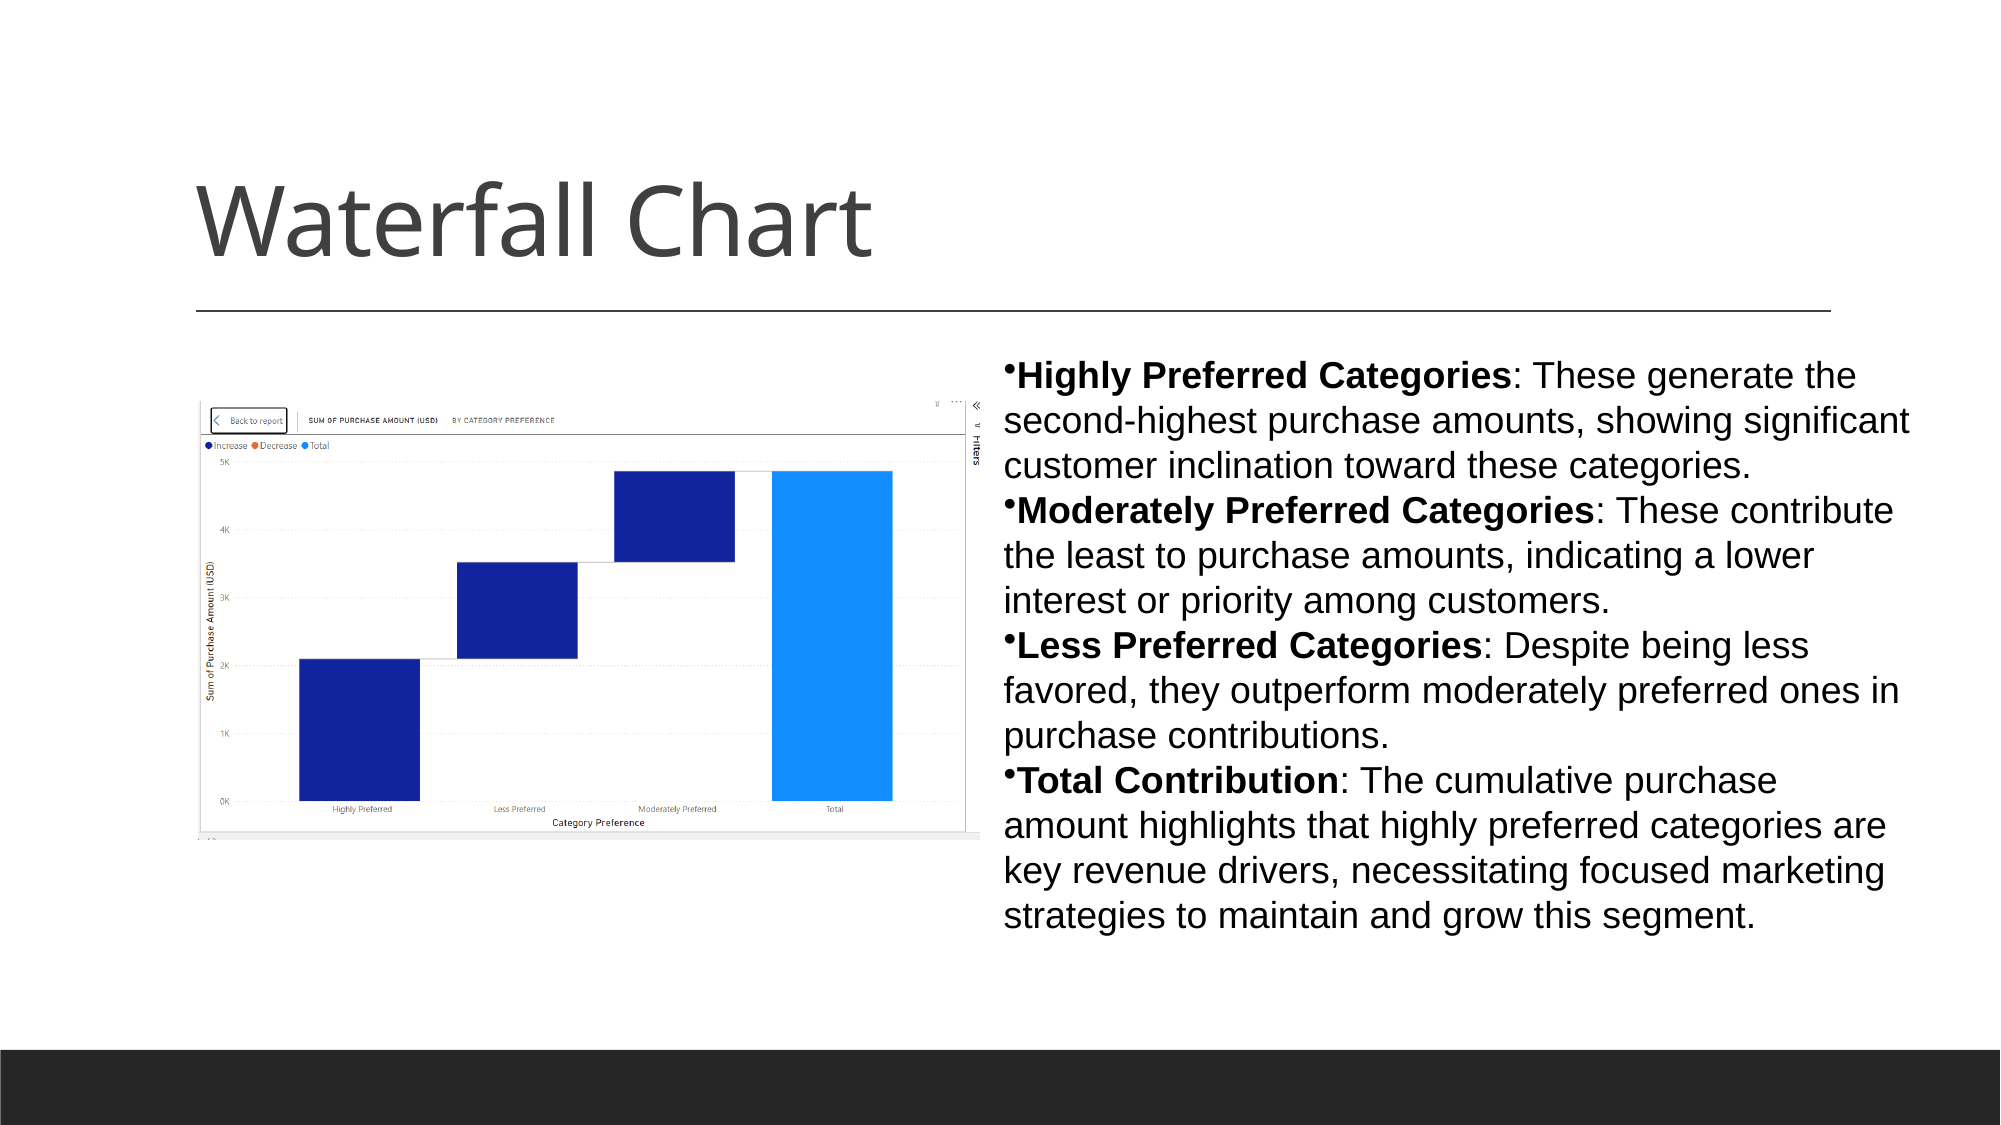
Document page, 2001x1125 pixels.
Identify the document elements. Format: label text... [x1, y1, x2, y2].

title Waterfall Chart [180, 47, 1830, 285]
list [197, 401, 981, 841]
list Highly Preferred Categories: These generate the second-highest purchase amounts, showing significant customer inclination toward these categories. Moderately Preferred Categories: These contribute the least to purchase amounts, indicating a lower interest or priority among customers. Less Preferred Categories: Despite being less favored, they outperform moderately preferred ones in purchase contributions. Total Contribution: The cumulative purchase amount highlights that highly preferred categories are key revenue drivers, necessitating focused marketing strategies to maintain and grow this segment. [988, 317, 1927, 970]
